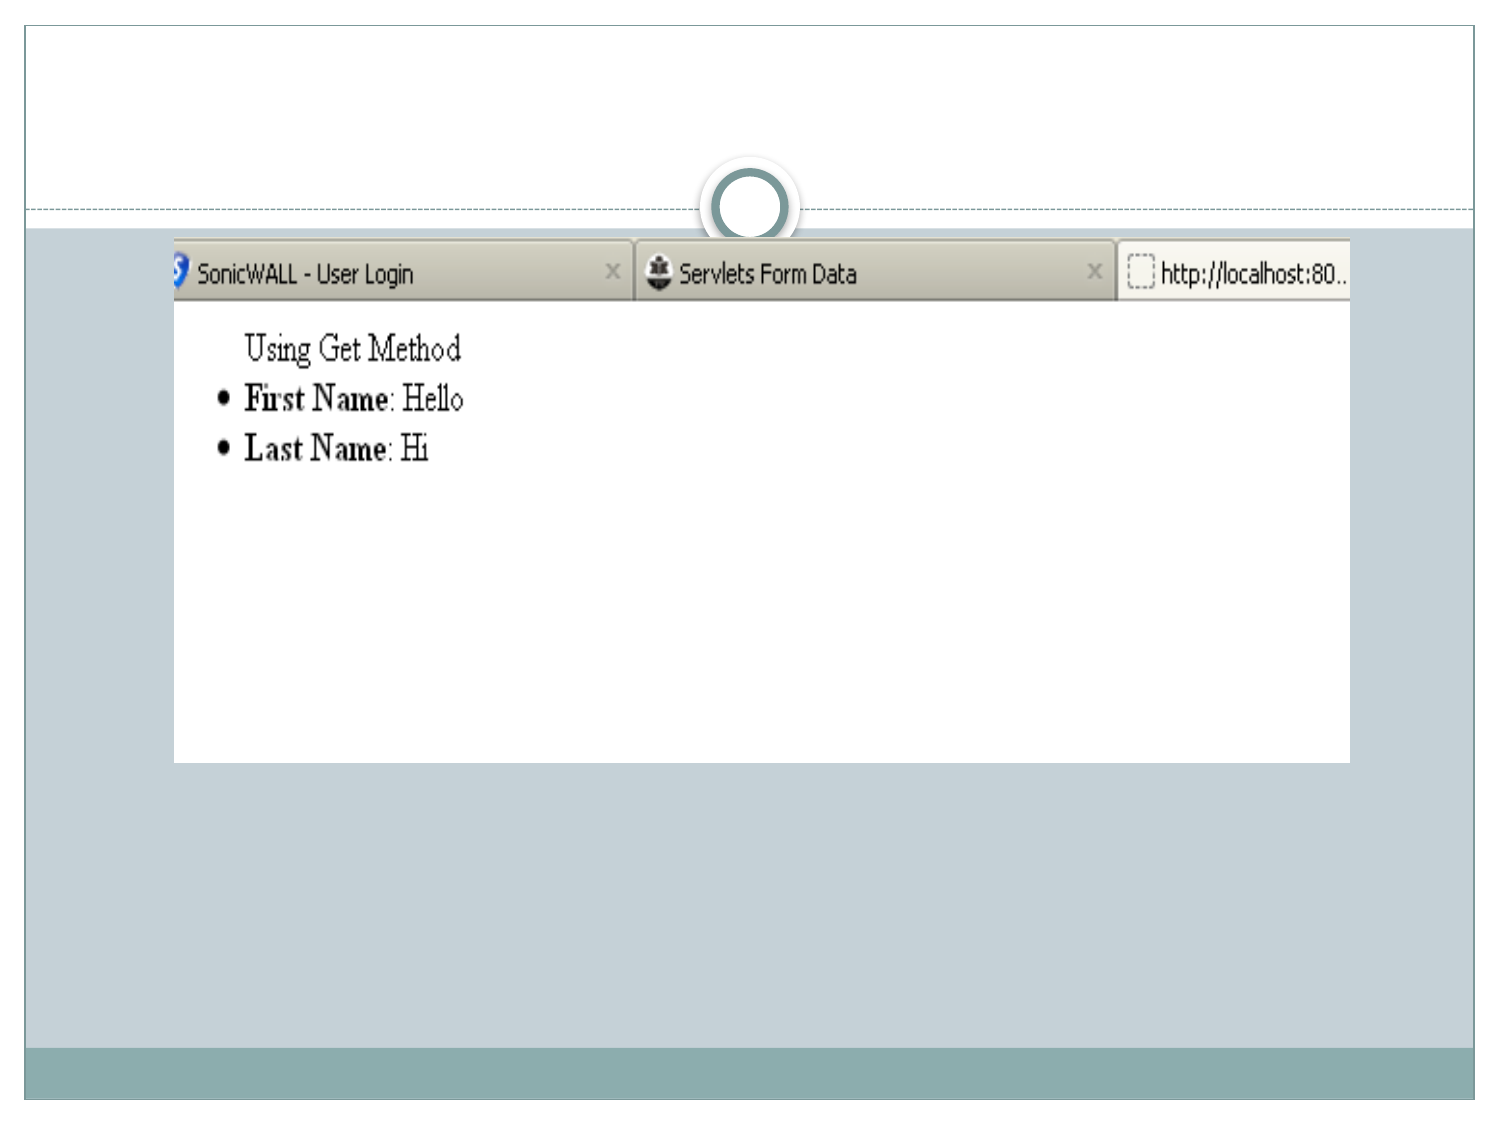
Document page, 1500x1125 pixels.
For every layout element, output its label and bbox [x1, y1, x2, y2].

picture [174, 237, 1351, 763]
